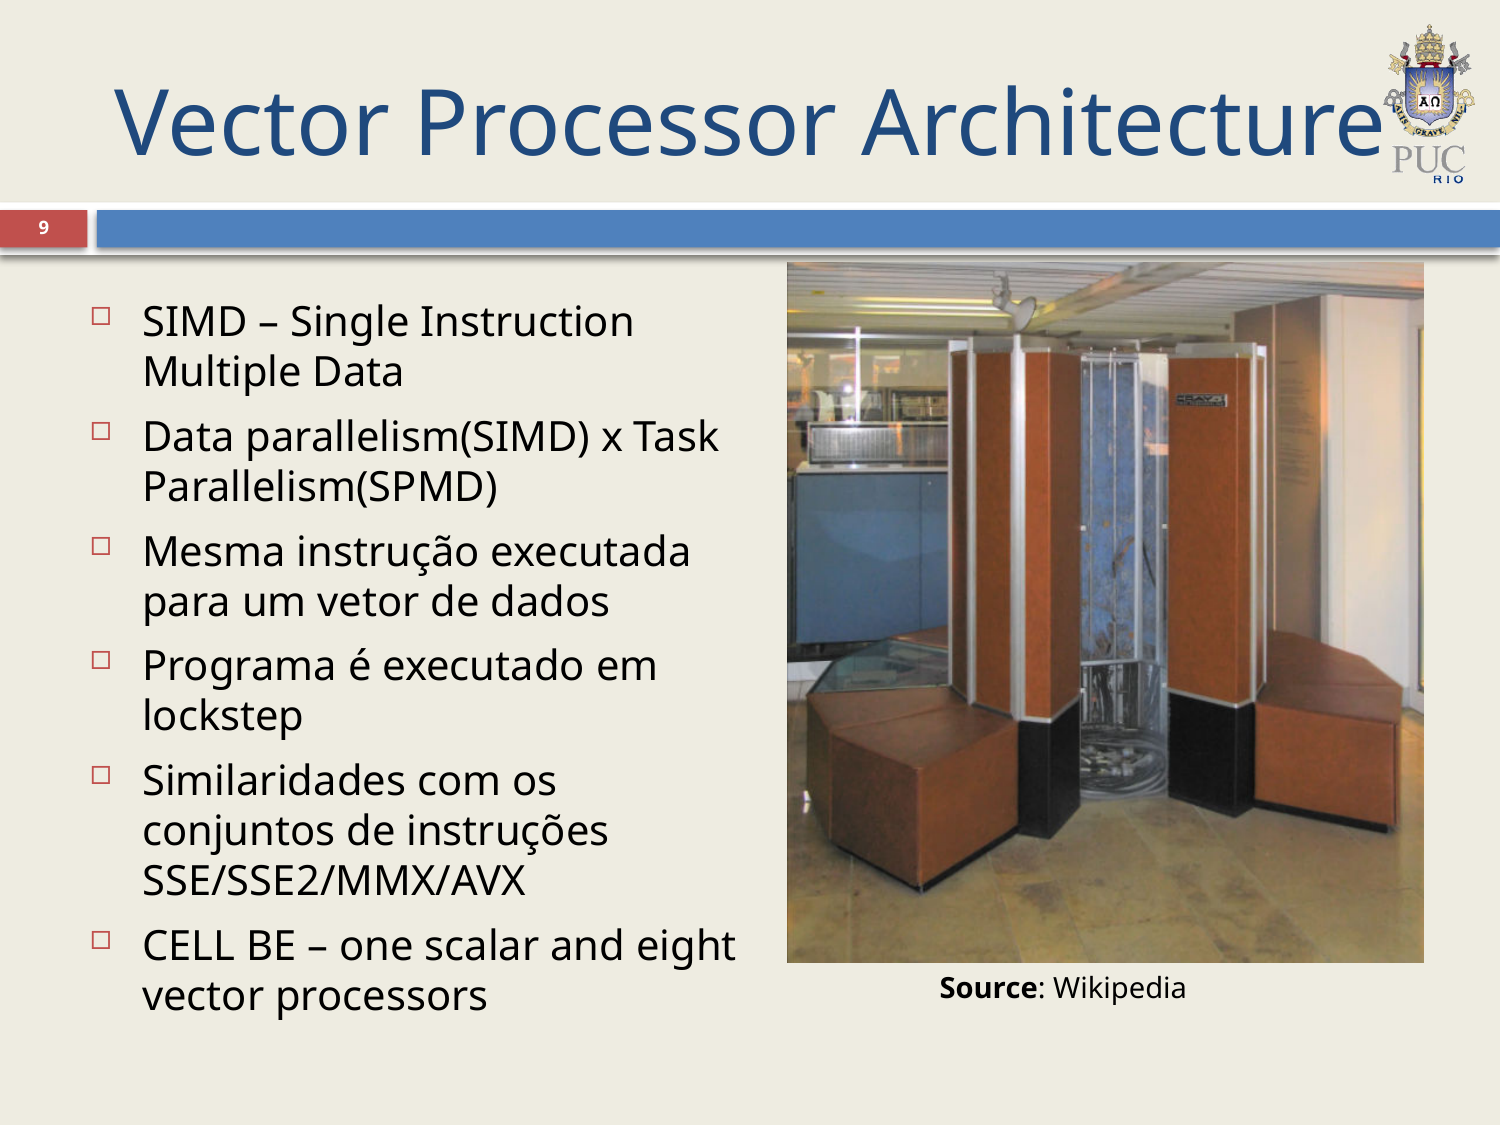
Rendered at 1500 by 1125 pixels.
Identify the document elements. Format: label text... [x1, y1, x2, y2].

picture [787, 262, 1424, 963]
list SIMD – Single Instruction Multiple Data Data parallelism(SIMD) x Task Parallelism(SPMD) Mesma instrução executada para um vetor de dados Programa é executado em lockstep Similaridades com os conjuntos de instruções SSE/SSE2/MMX/AVX CELL BE – one scalar and eight vector processors [75, 287, 753, 1073]
title Vector Processor Architecture [99, 37, 1438, 200]
picture [1383, 24, 1476, 185]
text_box Source: Wikipedia [924, 973, 1267, 1013]
slide_number 9 [0, 208, 88, 249]
